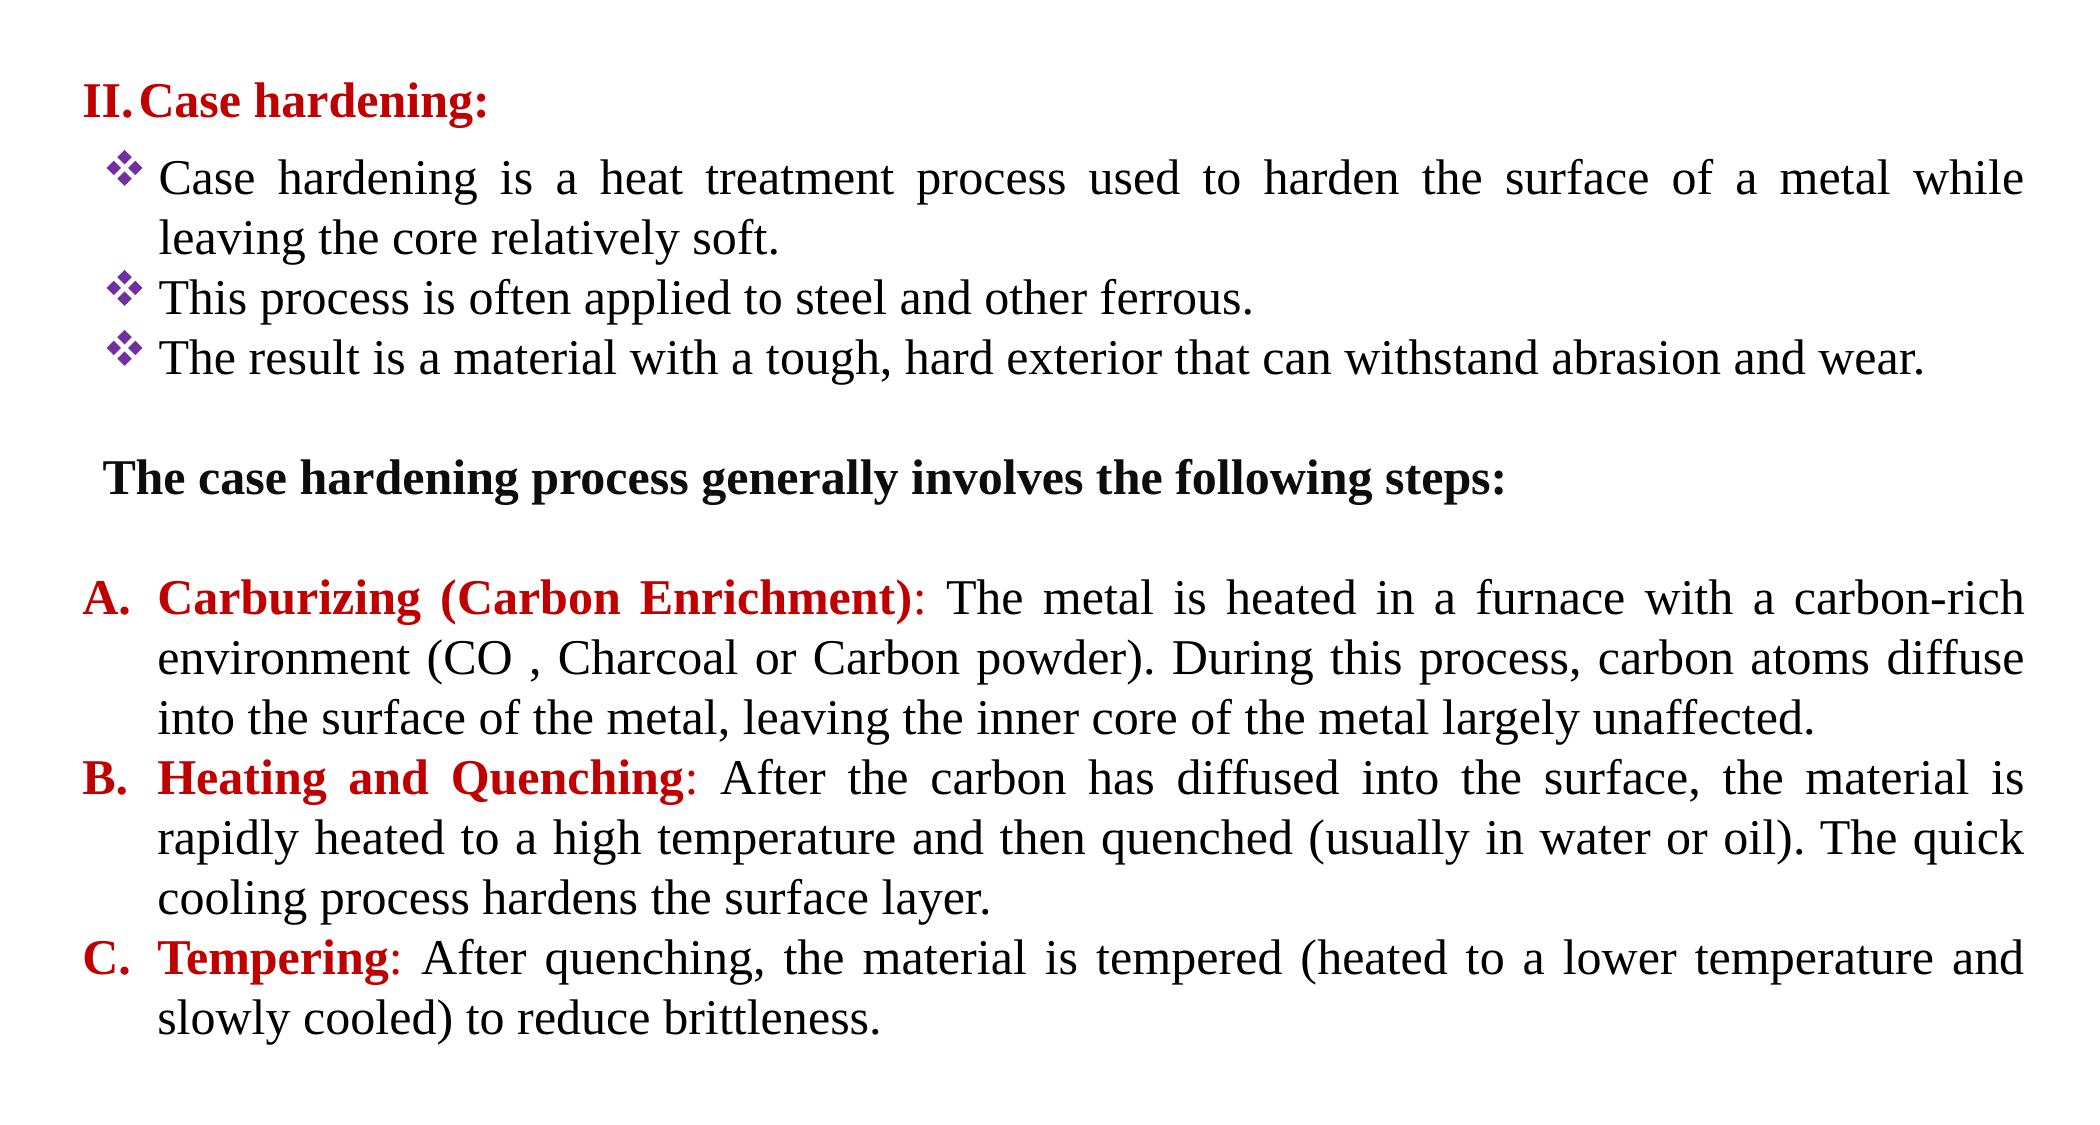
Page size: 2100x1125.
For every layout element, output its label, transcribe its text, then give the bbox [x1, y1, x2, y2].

text_box Case hardening: Case hardening is a heat treatment process used to harden the surface of a metal while leaving the core relatively soft. This process is often applied to steel and other ferrous. The result is a material with a tough, hard exterior that can withstand abrasion and wear. The case hardening process generally involves the following steps: Carburizing (Carbon Enrichment): The metal is heated in a furnace with a carbon-rich environment (CO , Charcoal or Carbon powder). During this process, carbon atoms diffuse into the surface of the metal, leaving the inner core of the metal largely unaffected. Heating and Quenching: After the carbon has diffused into the surface, the material is rapidly heated to a high temperature and then quenched (usually in water or oil). The quick cooling process hardens the surface layer. Tempering: After quenching, the material is tempered (heated to a lower temperature and slowly cooled) to reduce brittleness. [67, 60, 2041, 1052]
